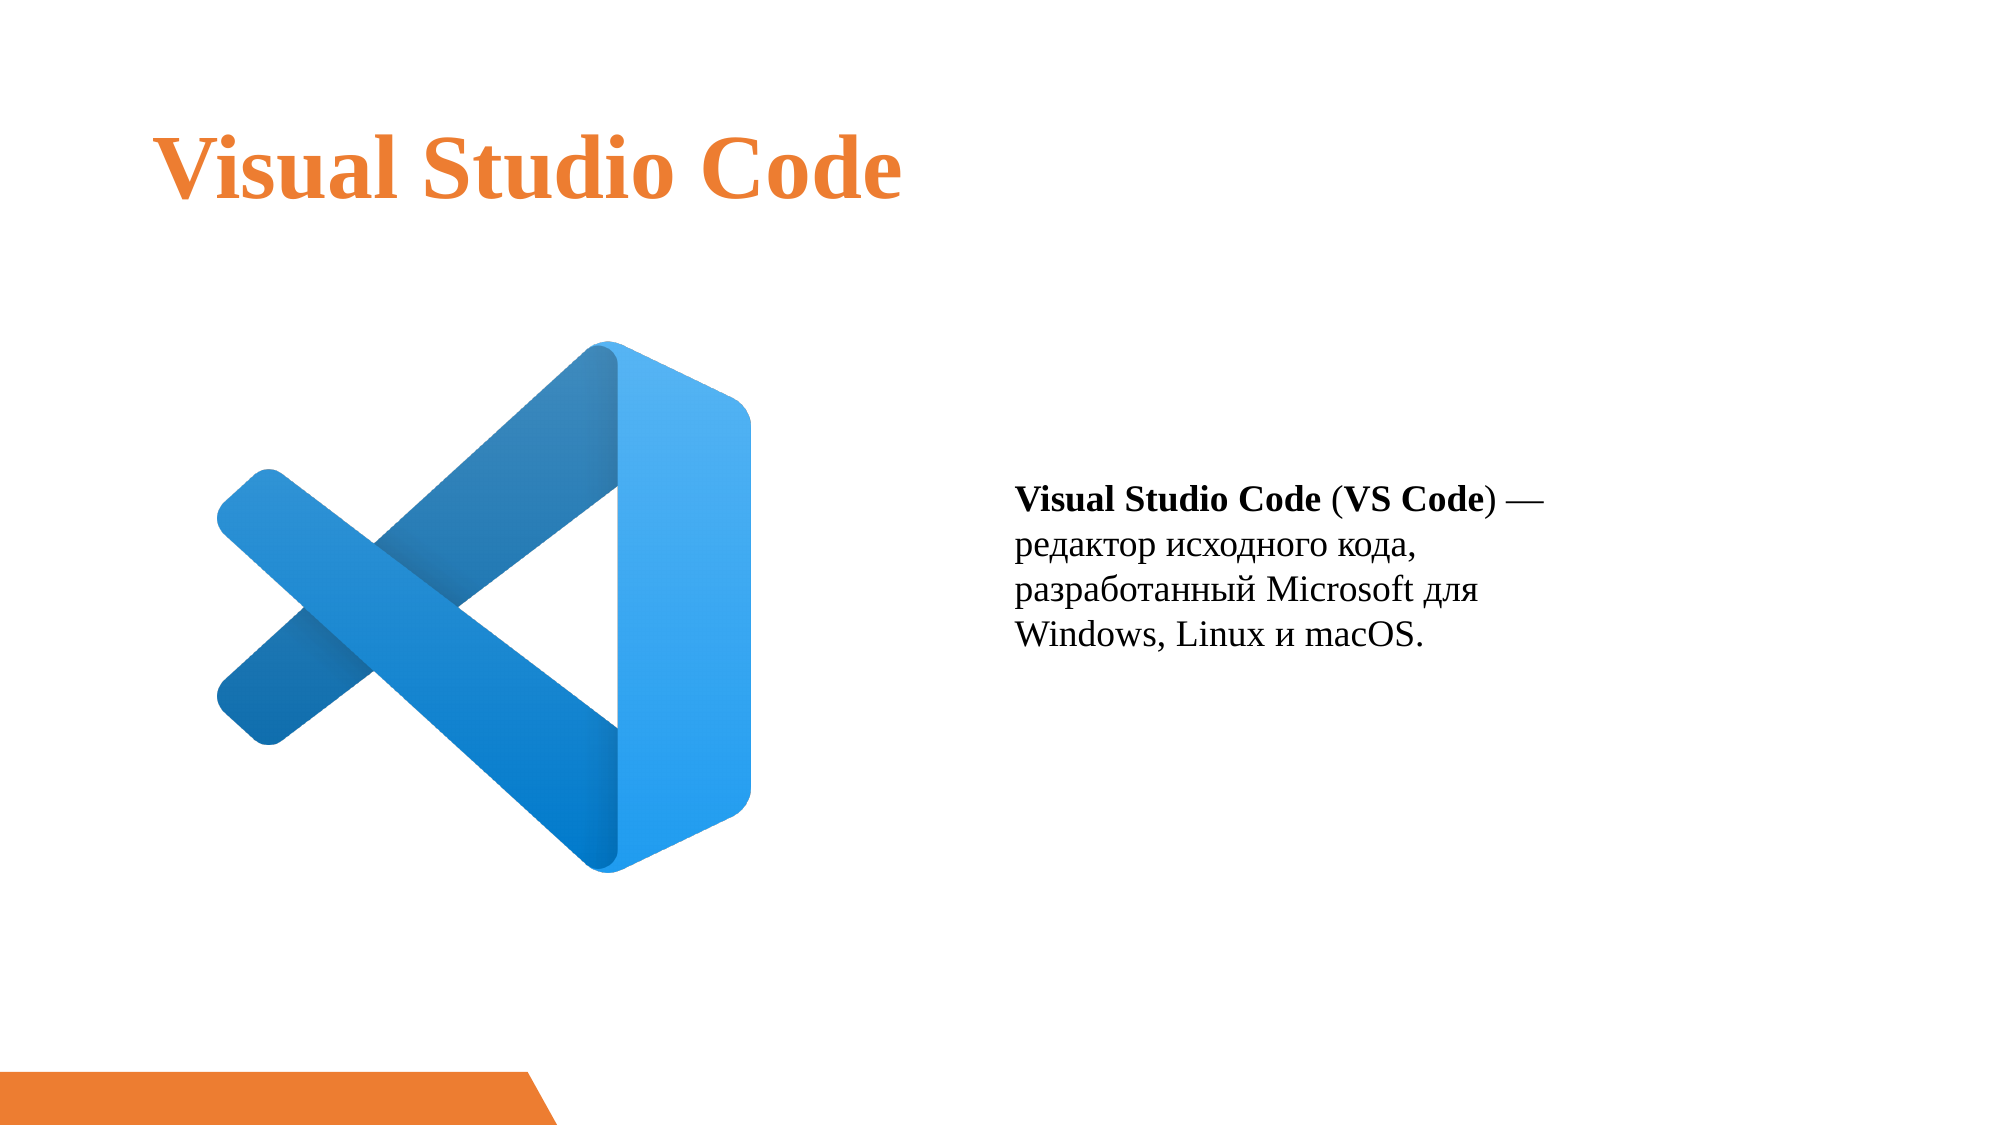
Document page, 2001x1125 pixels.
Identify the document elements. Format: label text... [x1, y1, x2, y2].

text_box Visual Studio Code (VS Code) — редактор исходного кода, разработанный Microsoft для Windows, Linux и macOS. [999, 466, 1561, 662]
title Visual Studio Code [137, 59, 1863, 278]
picture [217, 340, 751, 874]
